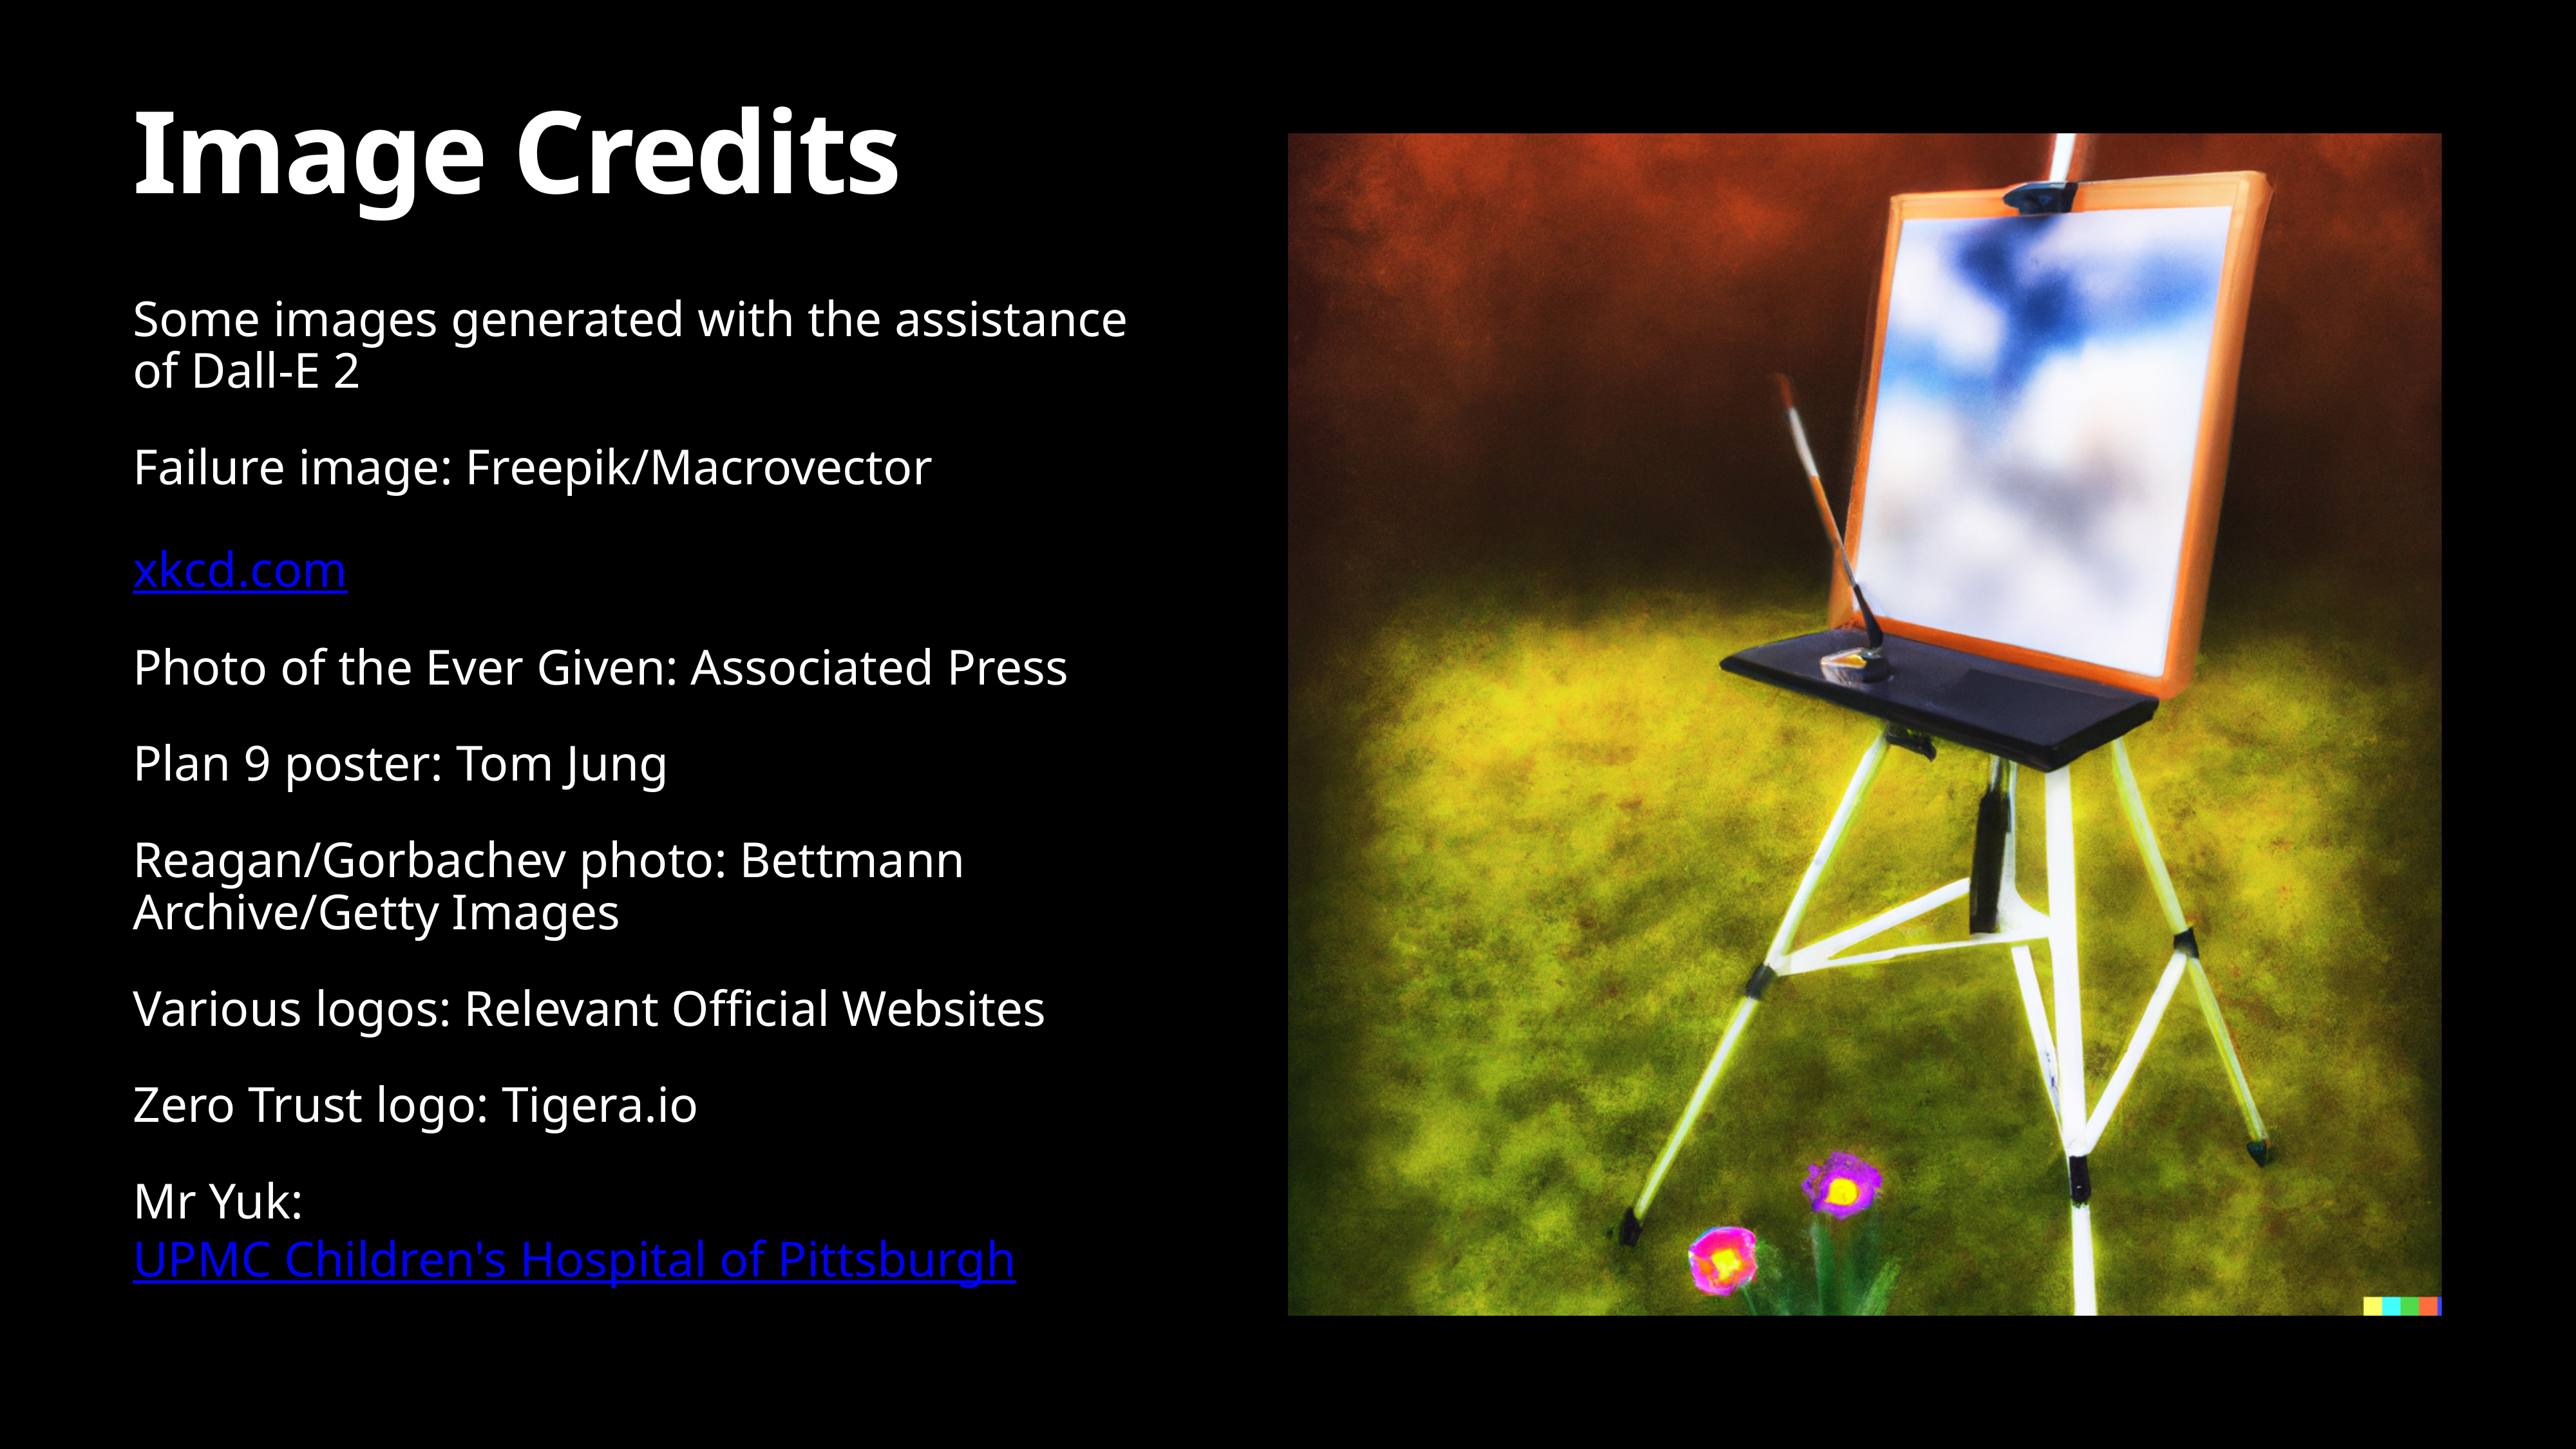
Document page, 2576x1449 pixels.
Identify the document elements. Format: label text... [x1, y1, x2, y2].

picture [1287, 133, 2442, 1316]
list Some images generated with the assistance of Dall-E 2 Failure image: Freepik/Macrovector xkcd.com Photo of the Ever Given: Associated Press Plan 9 poster: Tom Jung Reagan/Gorbachev photo: Bettmann Archive/Getty Images Various logos: Relevant Official Websites Zero Trust logo: Tigera.io Mr Yuk: UPMC Children's Hospital of Pittsburgh [127, 289, 1161, 1302]
title Image Credits [127, 100, 1161, 253]
